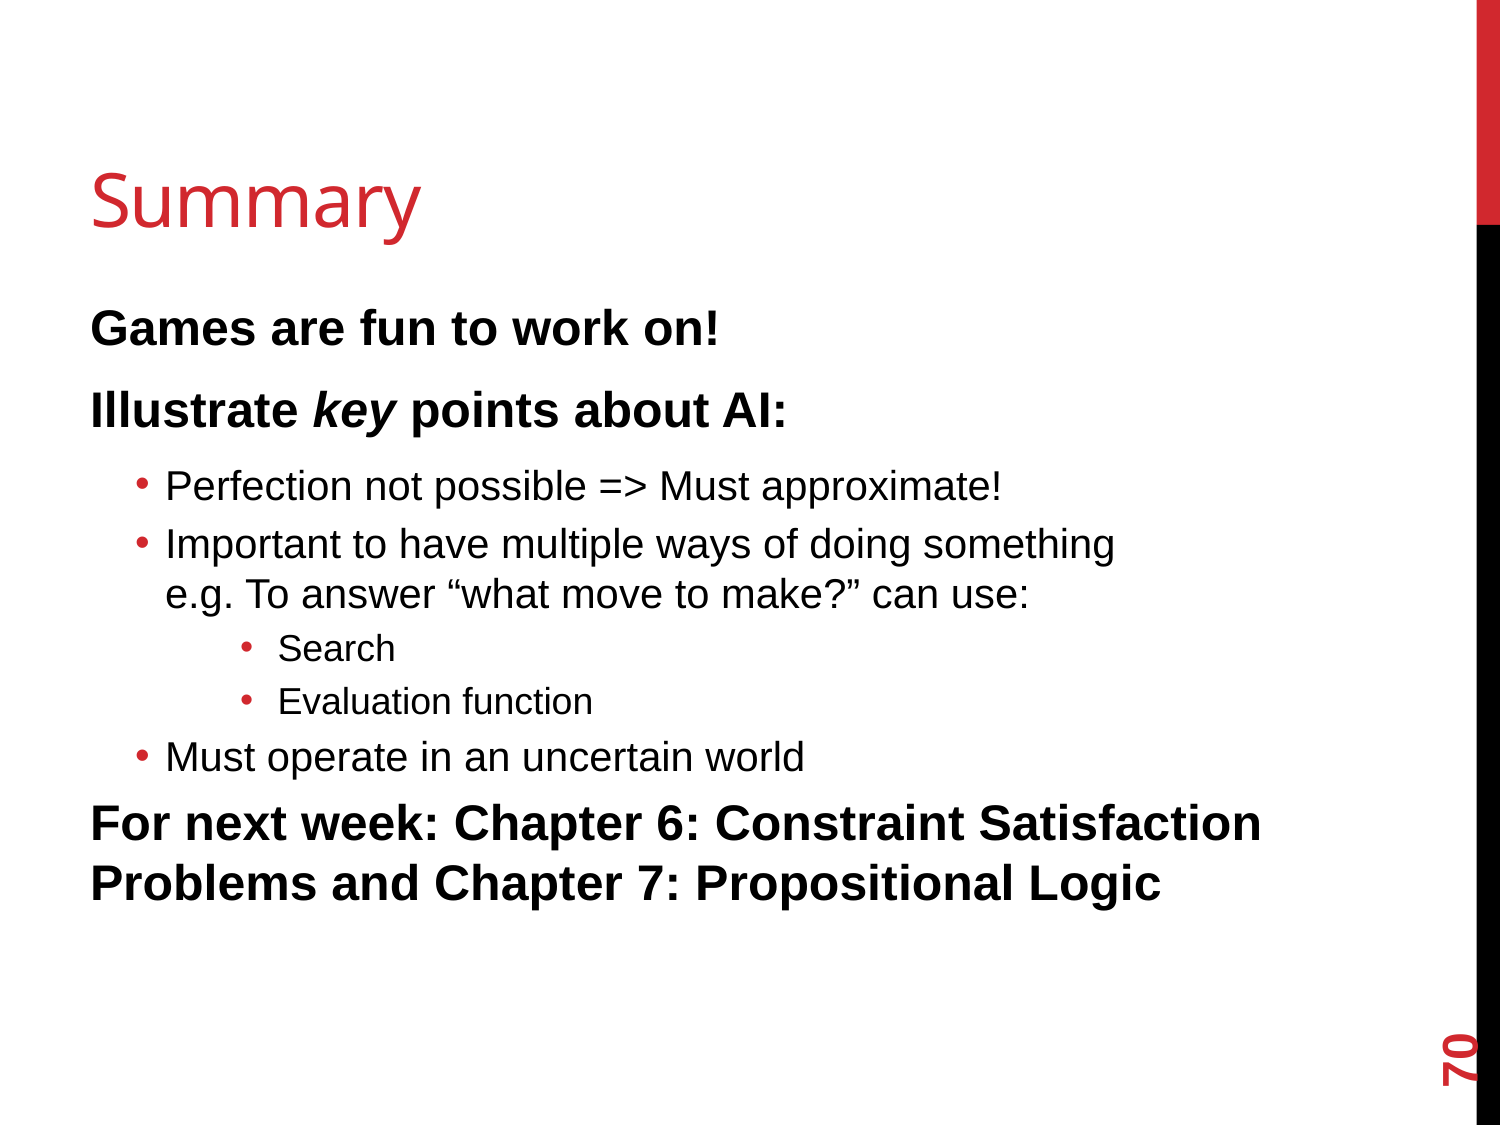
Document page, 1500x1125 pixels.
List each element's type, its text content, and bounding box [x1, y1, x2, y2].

list Games are fun to work on! Illustrate key points about AI: Perfection not possible => Must approximate! Important to have multiple ways of doing something e.g. To answer “what move to make?” can use: Search Evaluation function Must operate in an uncertain world For next week: Chapter 6: Constraint Satisfaction Problems and Chapter 7: Propositional Logic [75, 287, 1325, 1005]
slide_number 70 [1427, 887, 1488, 1104]
title Summary [75, 25, 1025, 250]
